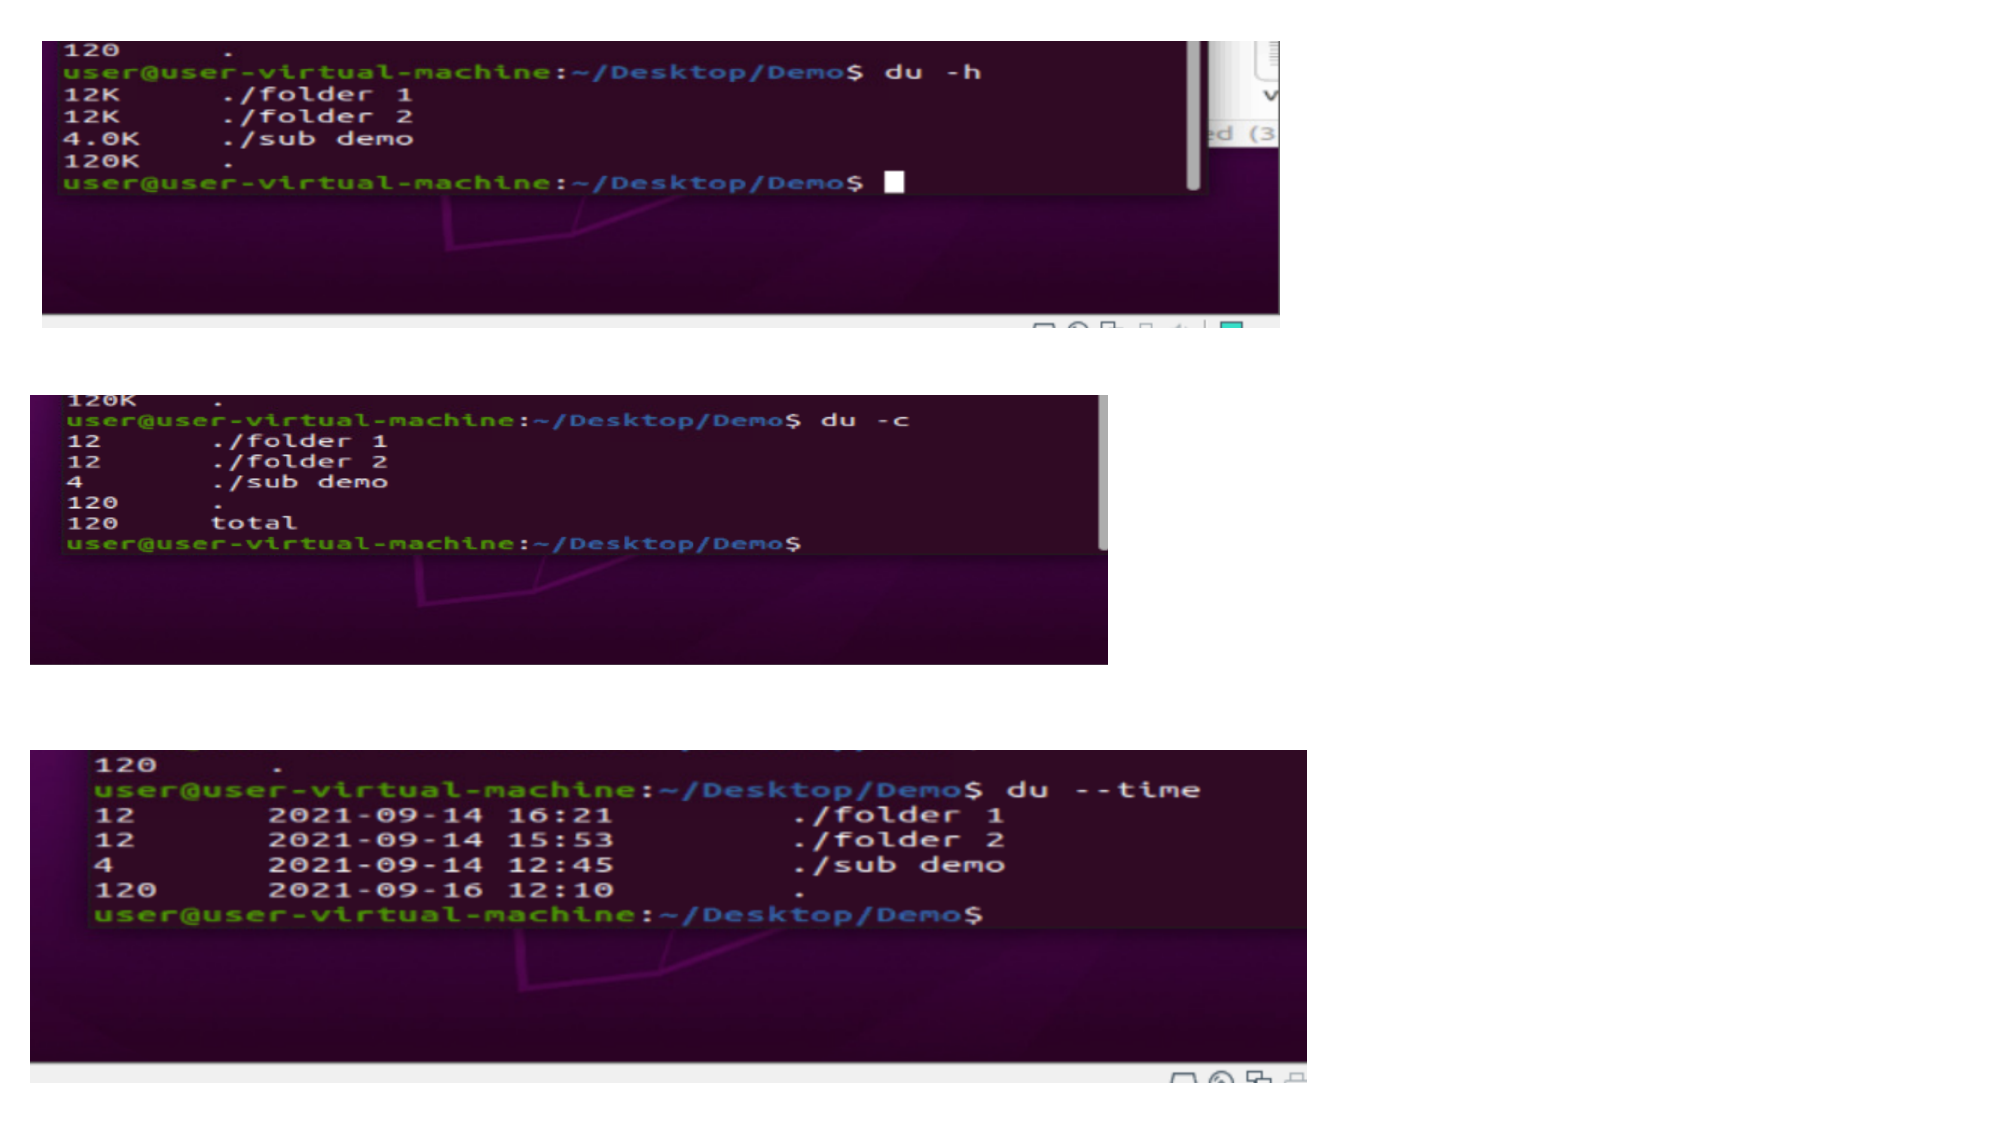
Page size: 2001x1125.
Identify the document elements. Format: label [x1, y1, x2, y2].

picture [30, 395, 1108, 666]
picture [30, 750, 1308, 1084]
picture [42, 41, 1280, 329]
